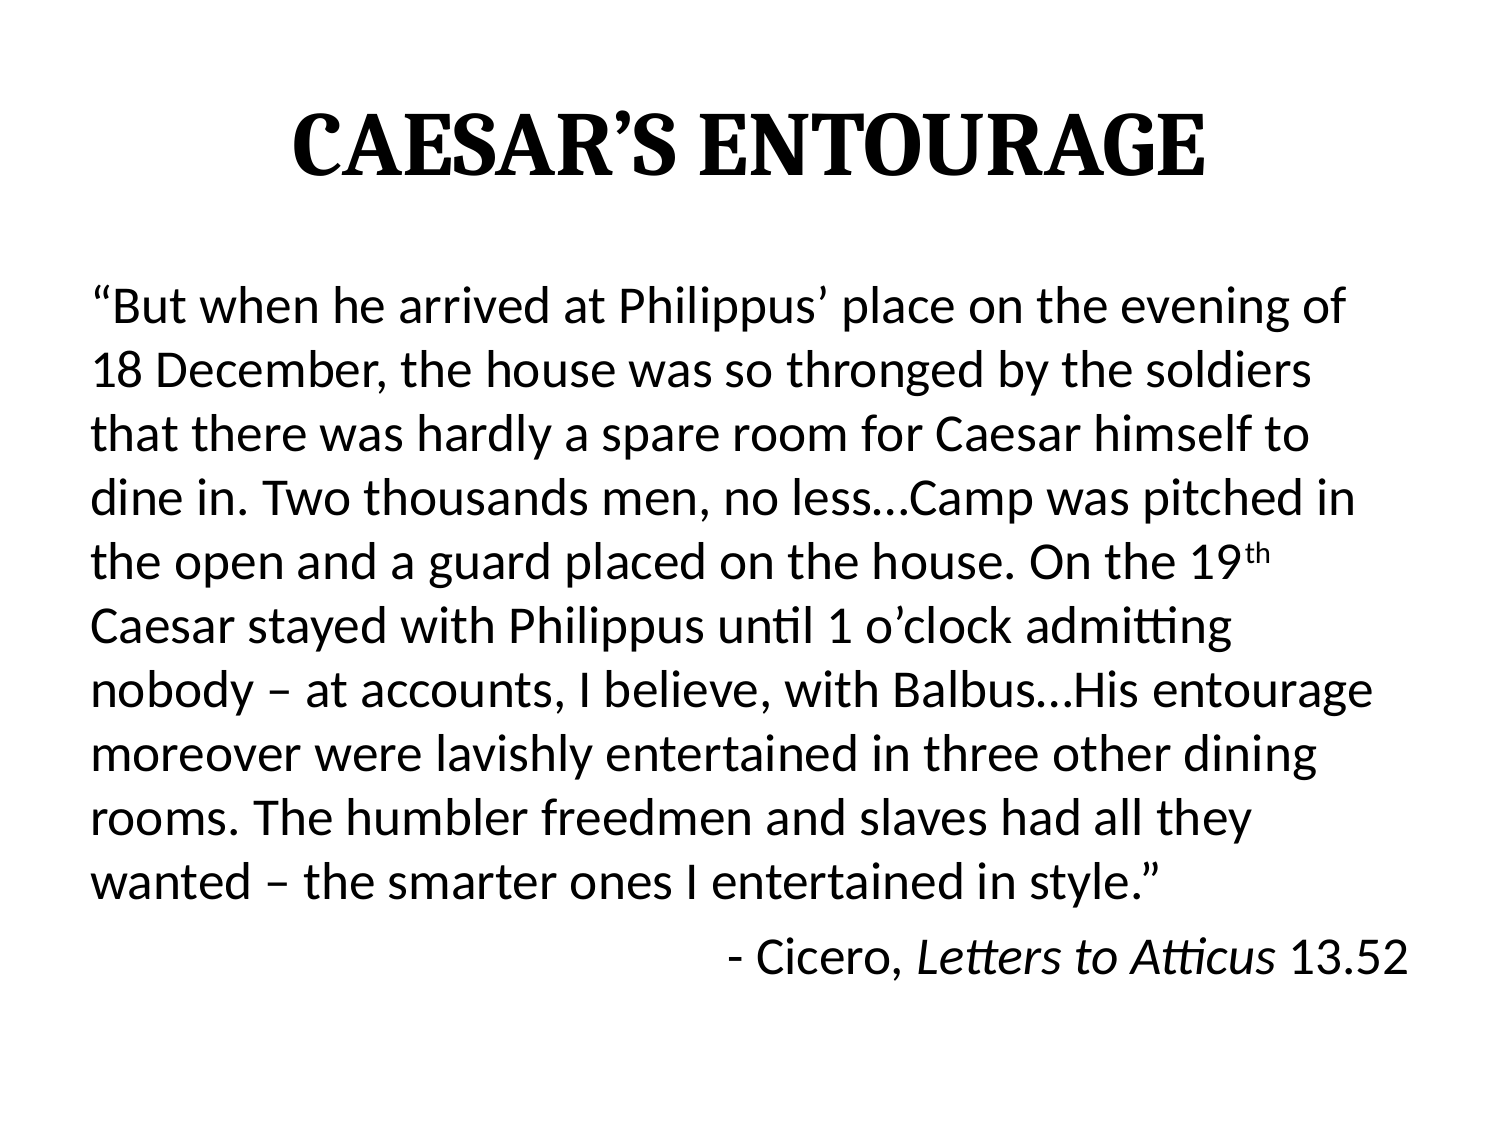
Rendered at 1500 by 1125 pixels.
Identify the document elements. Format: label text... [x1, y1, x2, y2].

title Caesar’s Entourage [75, 45, 1425, 233]
list “But when he arrived at Philippus’ place on the evening of 18 December, the house was so thronged by the soldiers that there was hardly a spare room for Caesar himself to dine in. Two thousands men, no less…Camp was pitched in the open and a guard placed on the house. On the 19th Caesar stayed with Philippus until 1 o’clock admitting nobody – at accounts, I believe, with Balbus…His entourage moreover were lavishly entertained in three other dining rooms. The humbler freedmen and slaves had all they wanted – the smarter ones I entertained in style.” - Cicero, Letters to Atticus 13.52 [75, 262, 1425, 1005]
